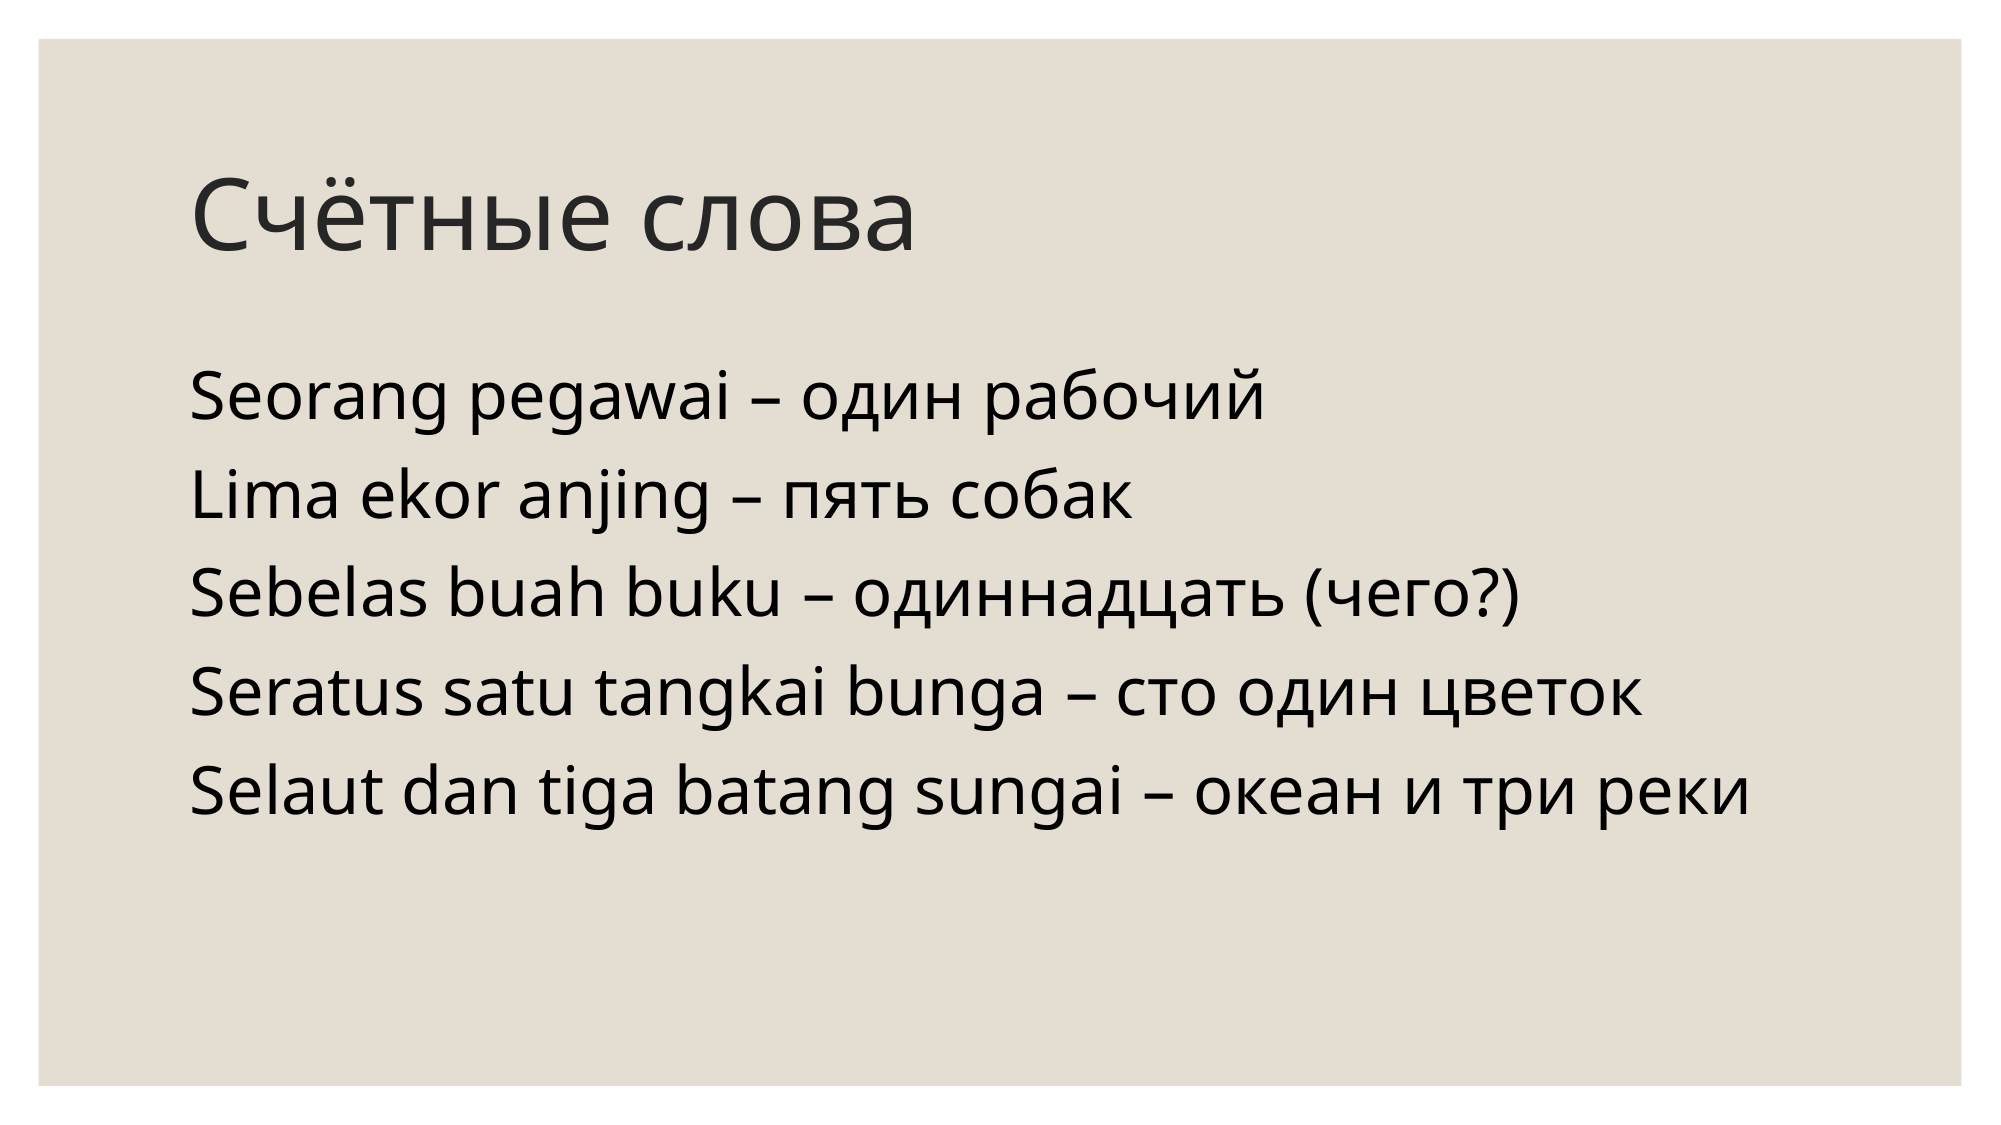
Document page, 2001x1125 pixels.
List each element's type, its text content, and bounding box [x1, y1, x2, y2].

title Счётные слова [174, 105, 1825, 331]
list Seorang pegawai – один рабочий Lima ekor anjing – пять собак Sebelas buah buku – одиннадцать (чего?) Seratus satu tangkai bunga – сто один цветок Selaut dan tiga batang sungai – океан и три реки [174, 345, 1825, 990]
